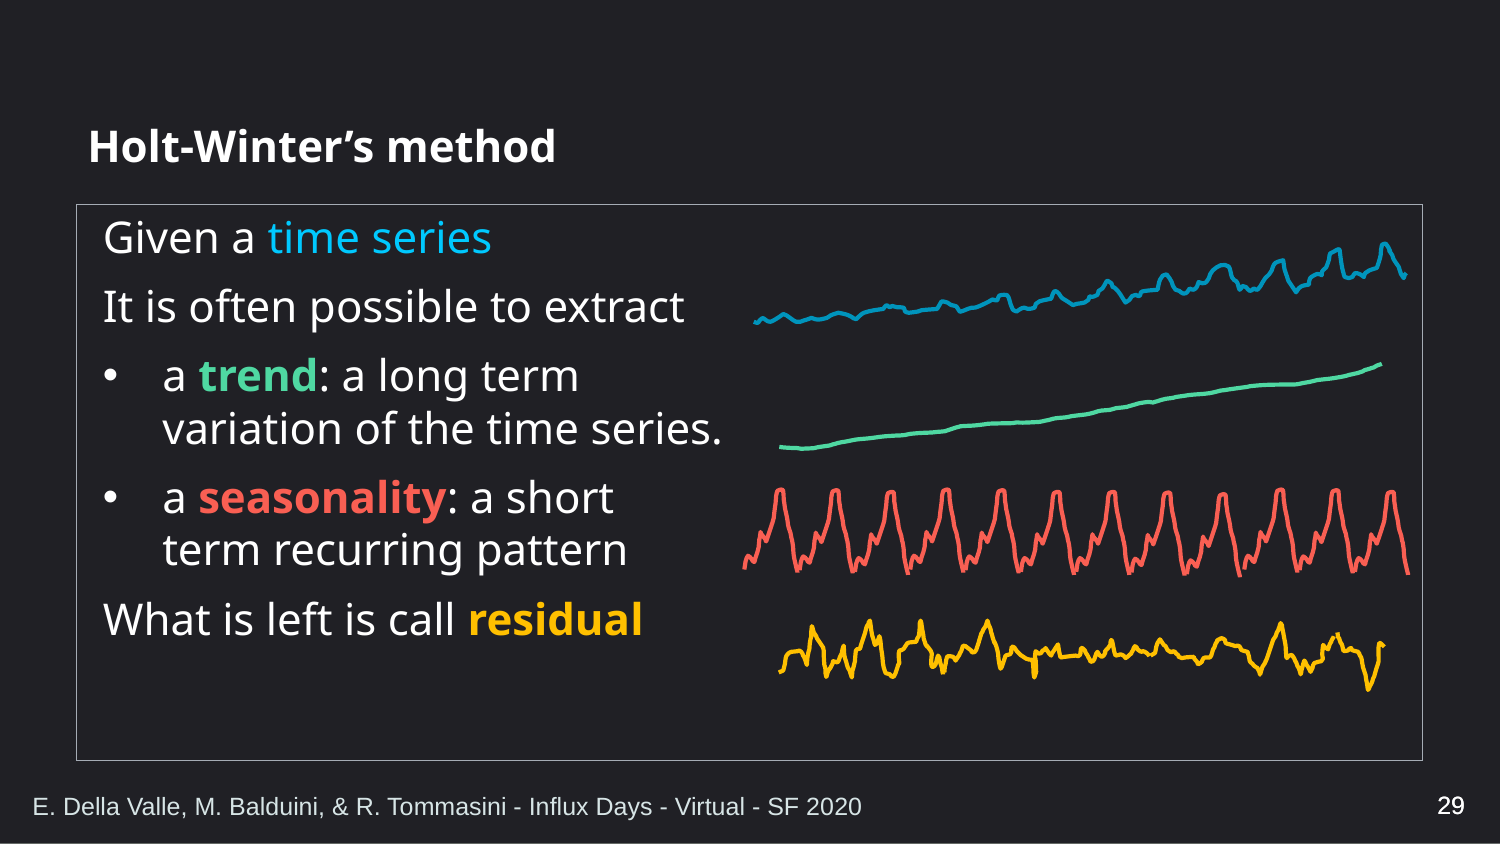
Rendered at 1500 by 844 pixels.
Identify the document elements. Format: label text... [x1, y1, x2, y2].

list Given a time series It is often possible to extract a trend: a long term variation of the time series. a seasonality: a short term recurring pattern What is left is call residual [76, 204, 1423, 761]
slide_number 29 [1142, 782, 1481, 828]
footer E. Della Valle, M. Balduini, & R. Tommasini - Influx Days - Virtual - SF 2020 [17, 783, 1135, 828]
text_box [778, 620, 1385, 691]
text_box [744, 489, 1409, 578]
text_box [779, 361, 1383, 451]
text_box [753, 241, 1408, 325]
title Holt-Winter’s method [76, 99, 1423, 196]
